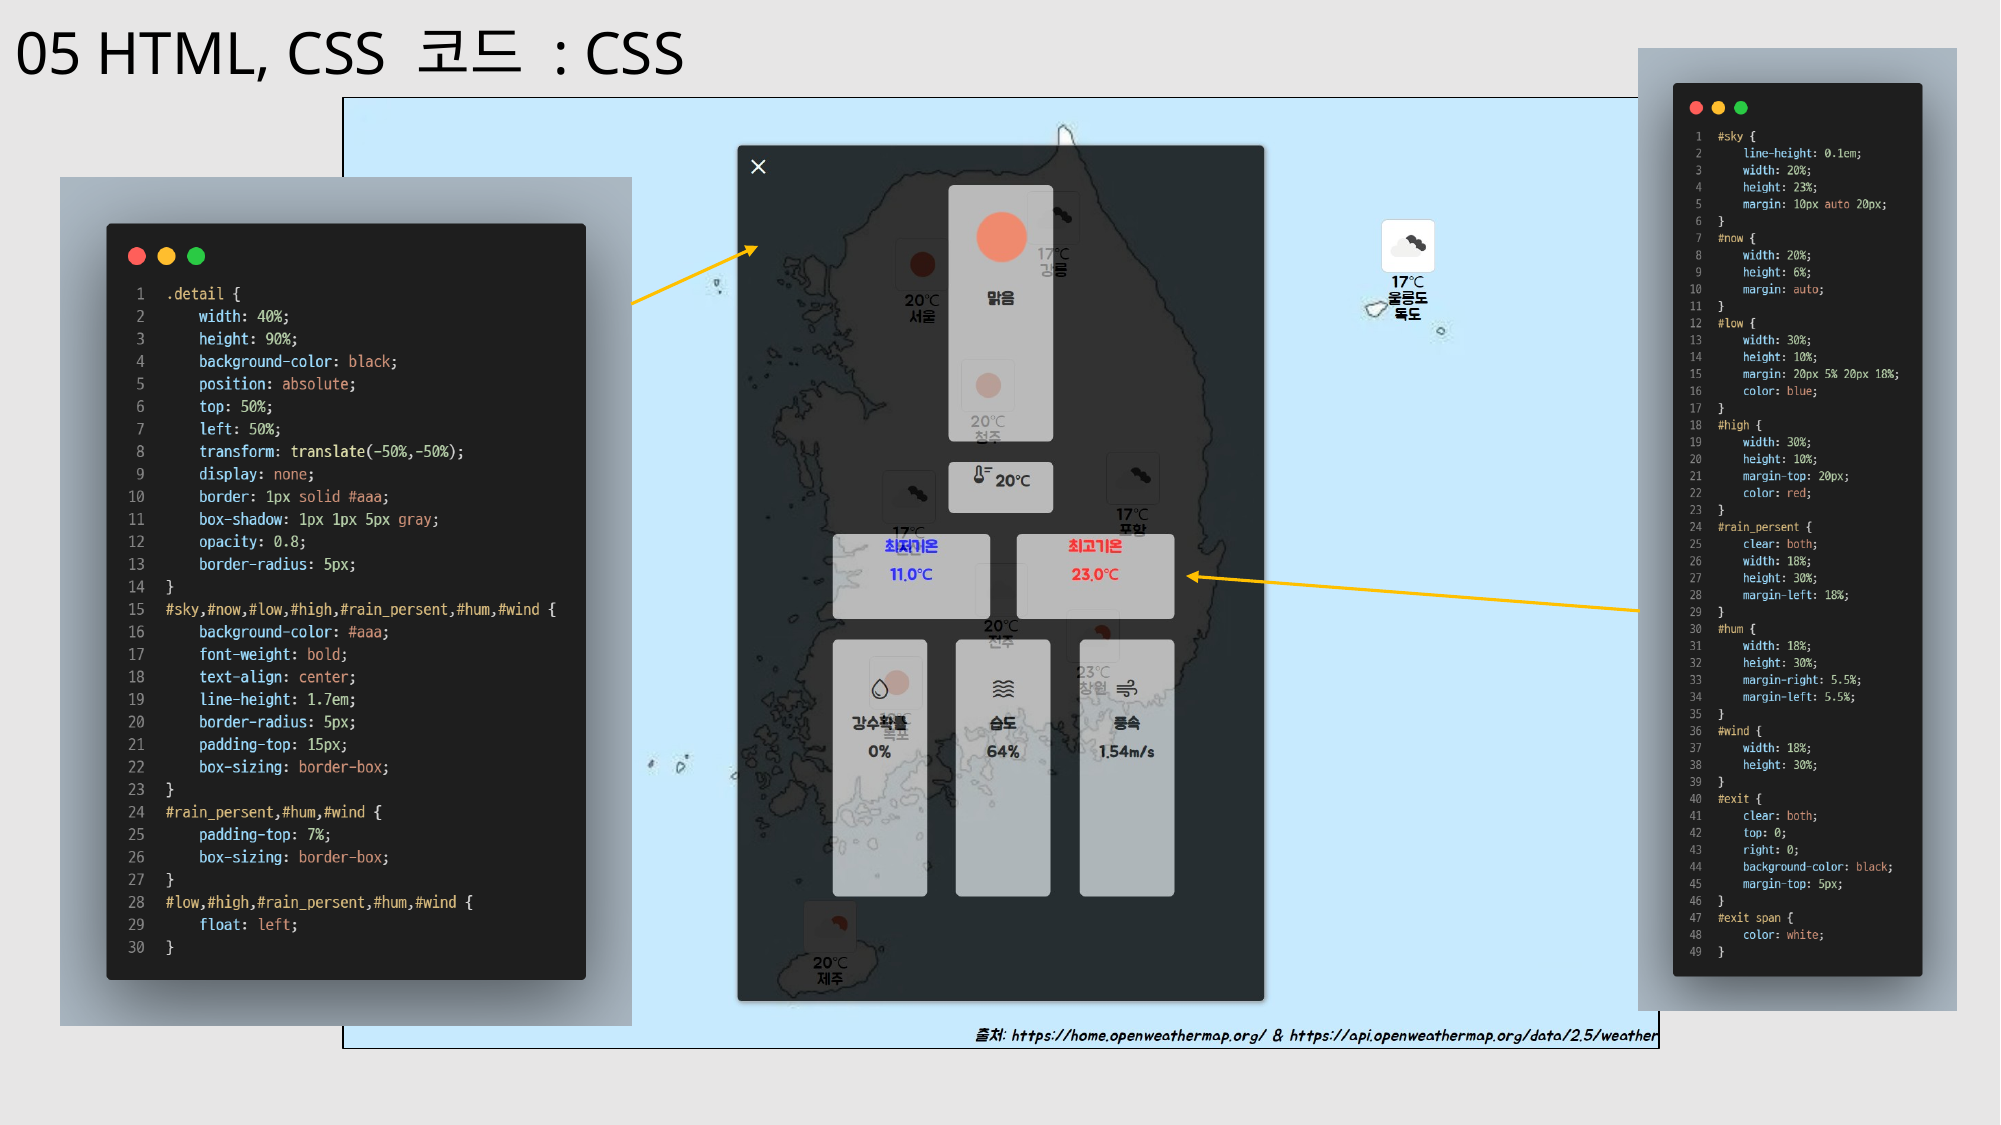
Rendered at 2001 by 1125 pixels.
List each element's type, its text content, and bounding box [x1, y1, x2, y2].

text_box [1186, 575, 1640, 611]
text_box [631, 245, 759, 304]
text_box 05 HTML, CSS 코드 : CSS [0, 1, 733, 110]
picture [60, 48, 1957, 1048]
